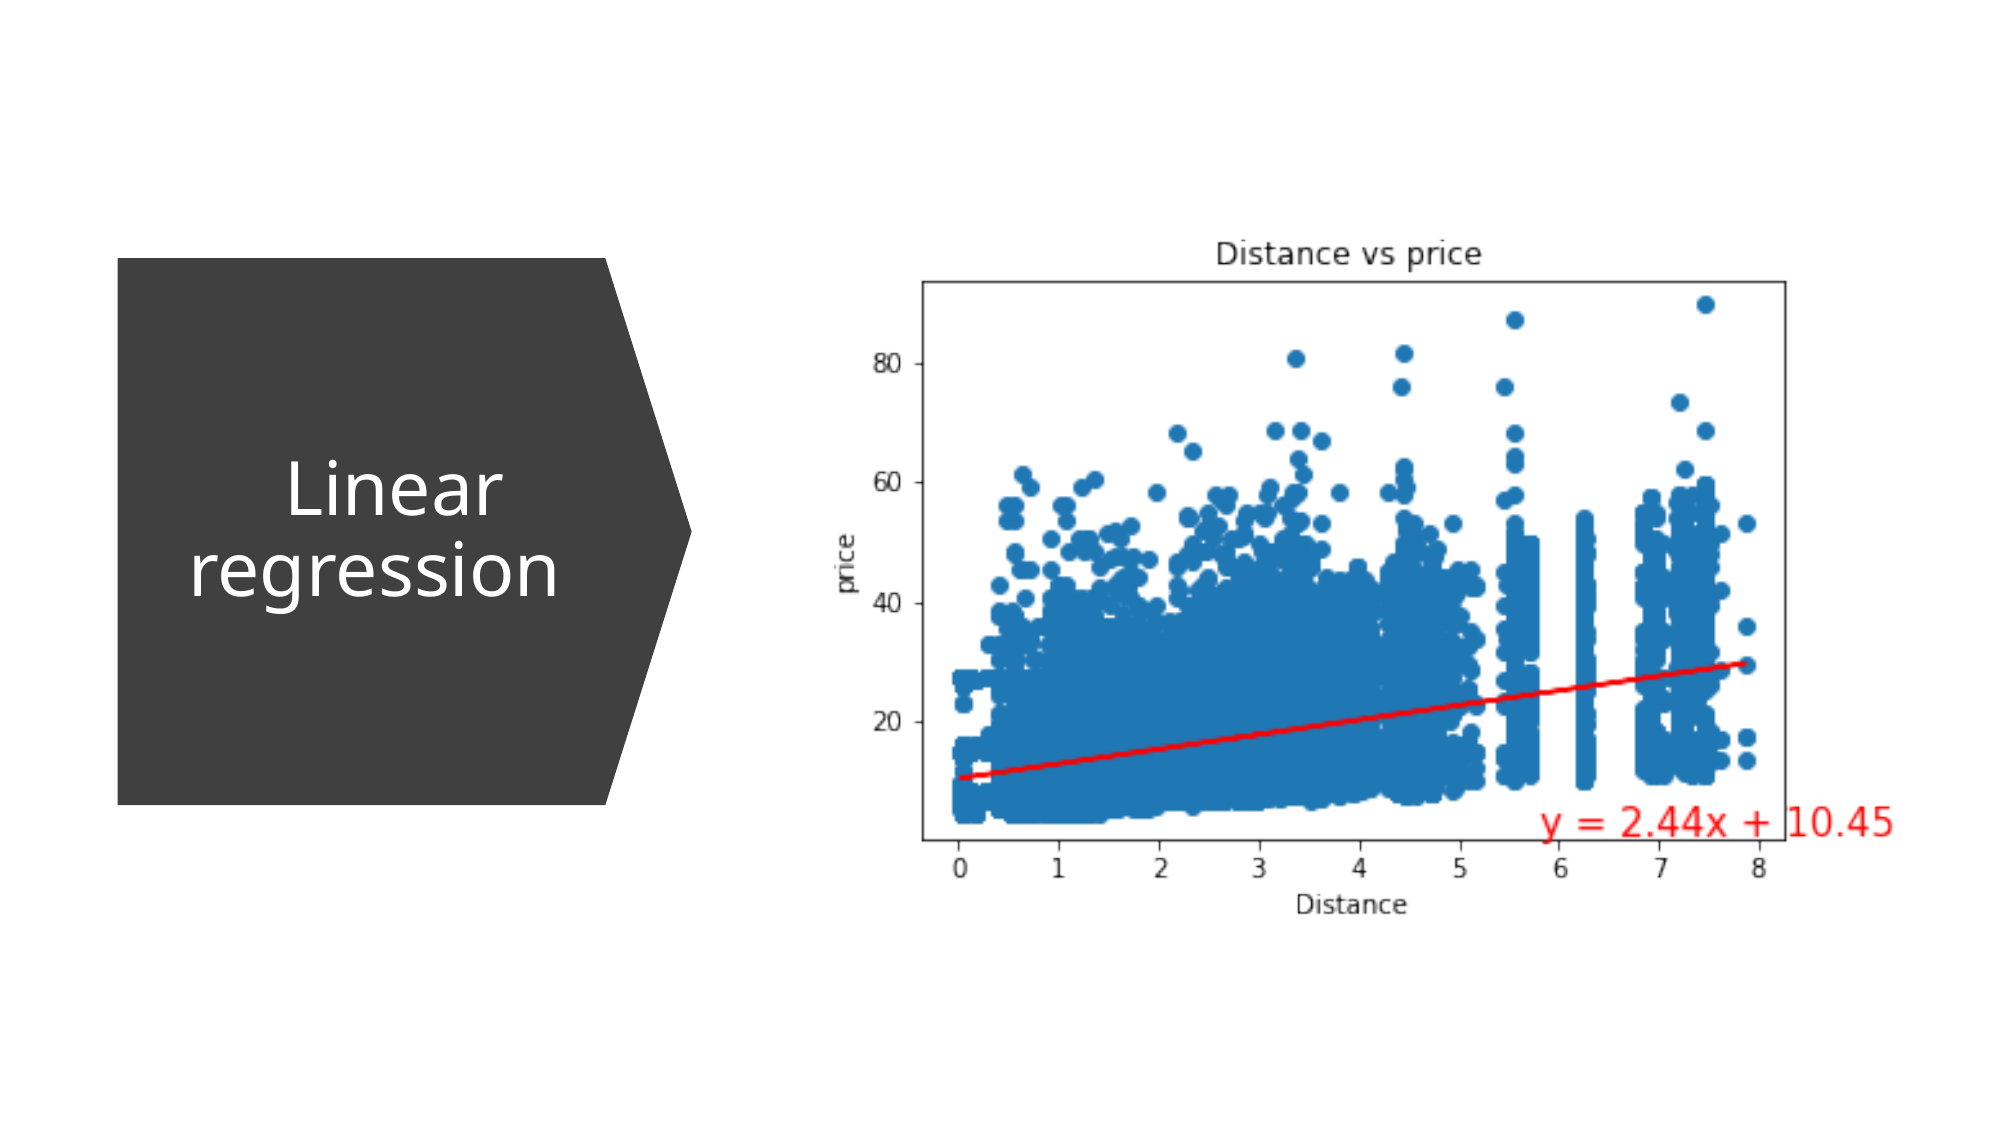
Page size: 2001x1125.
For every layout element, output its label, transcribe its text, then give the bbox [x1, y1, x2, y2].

text_box [116, 257, 693, 807]
title Linear regression [168, 322, 601, 741]
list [783, 191, 1896, 934]
